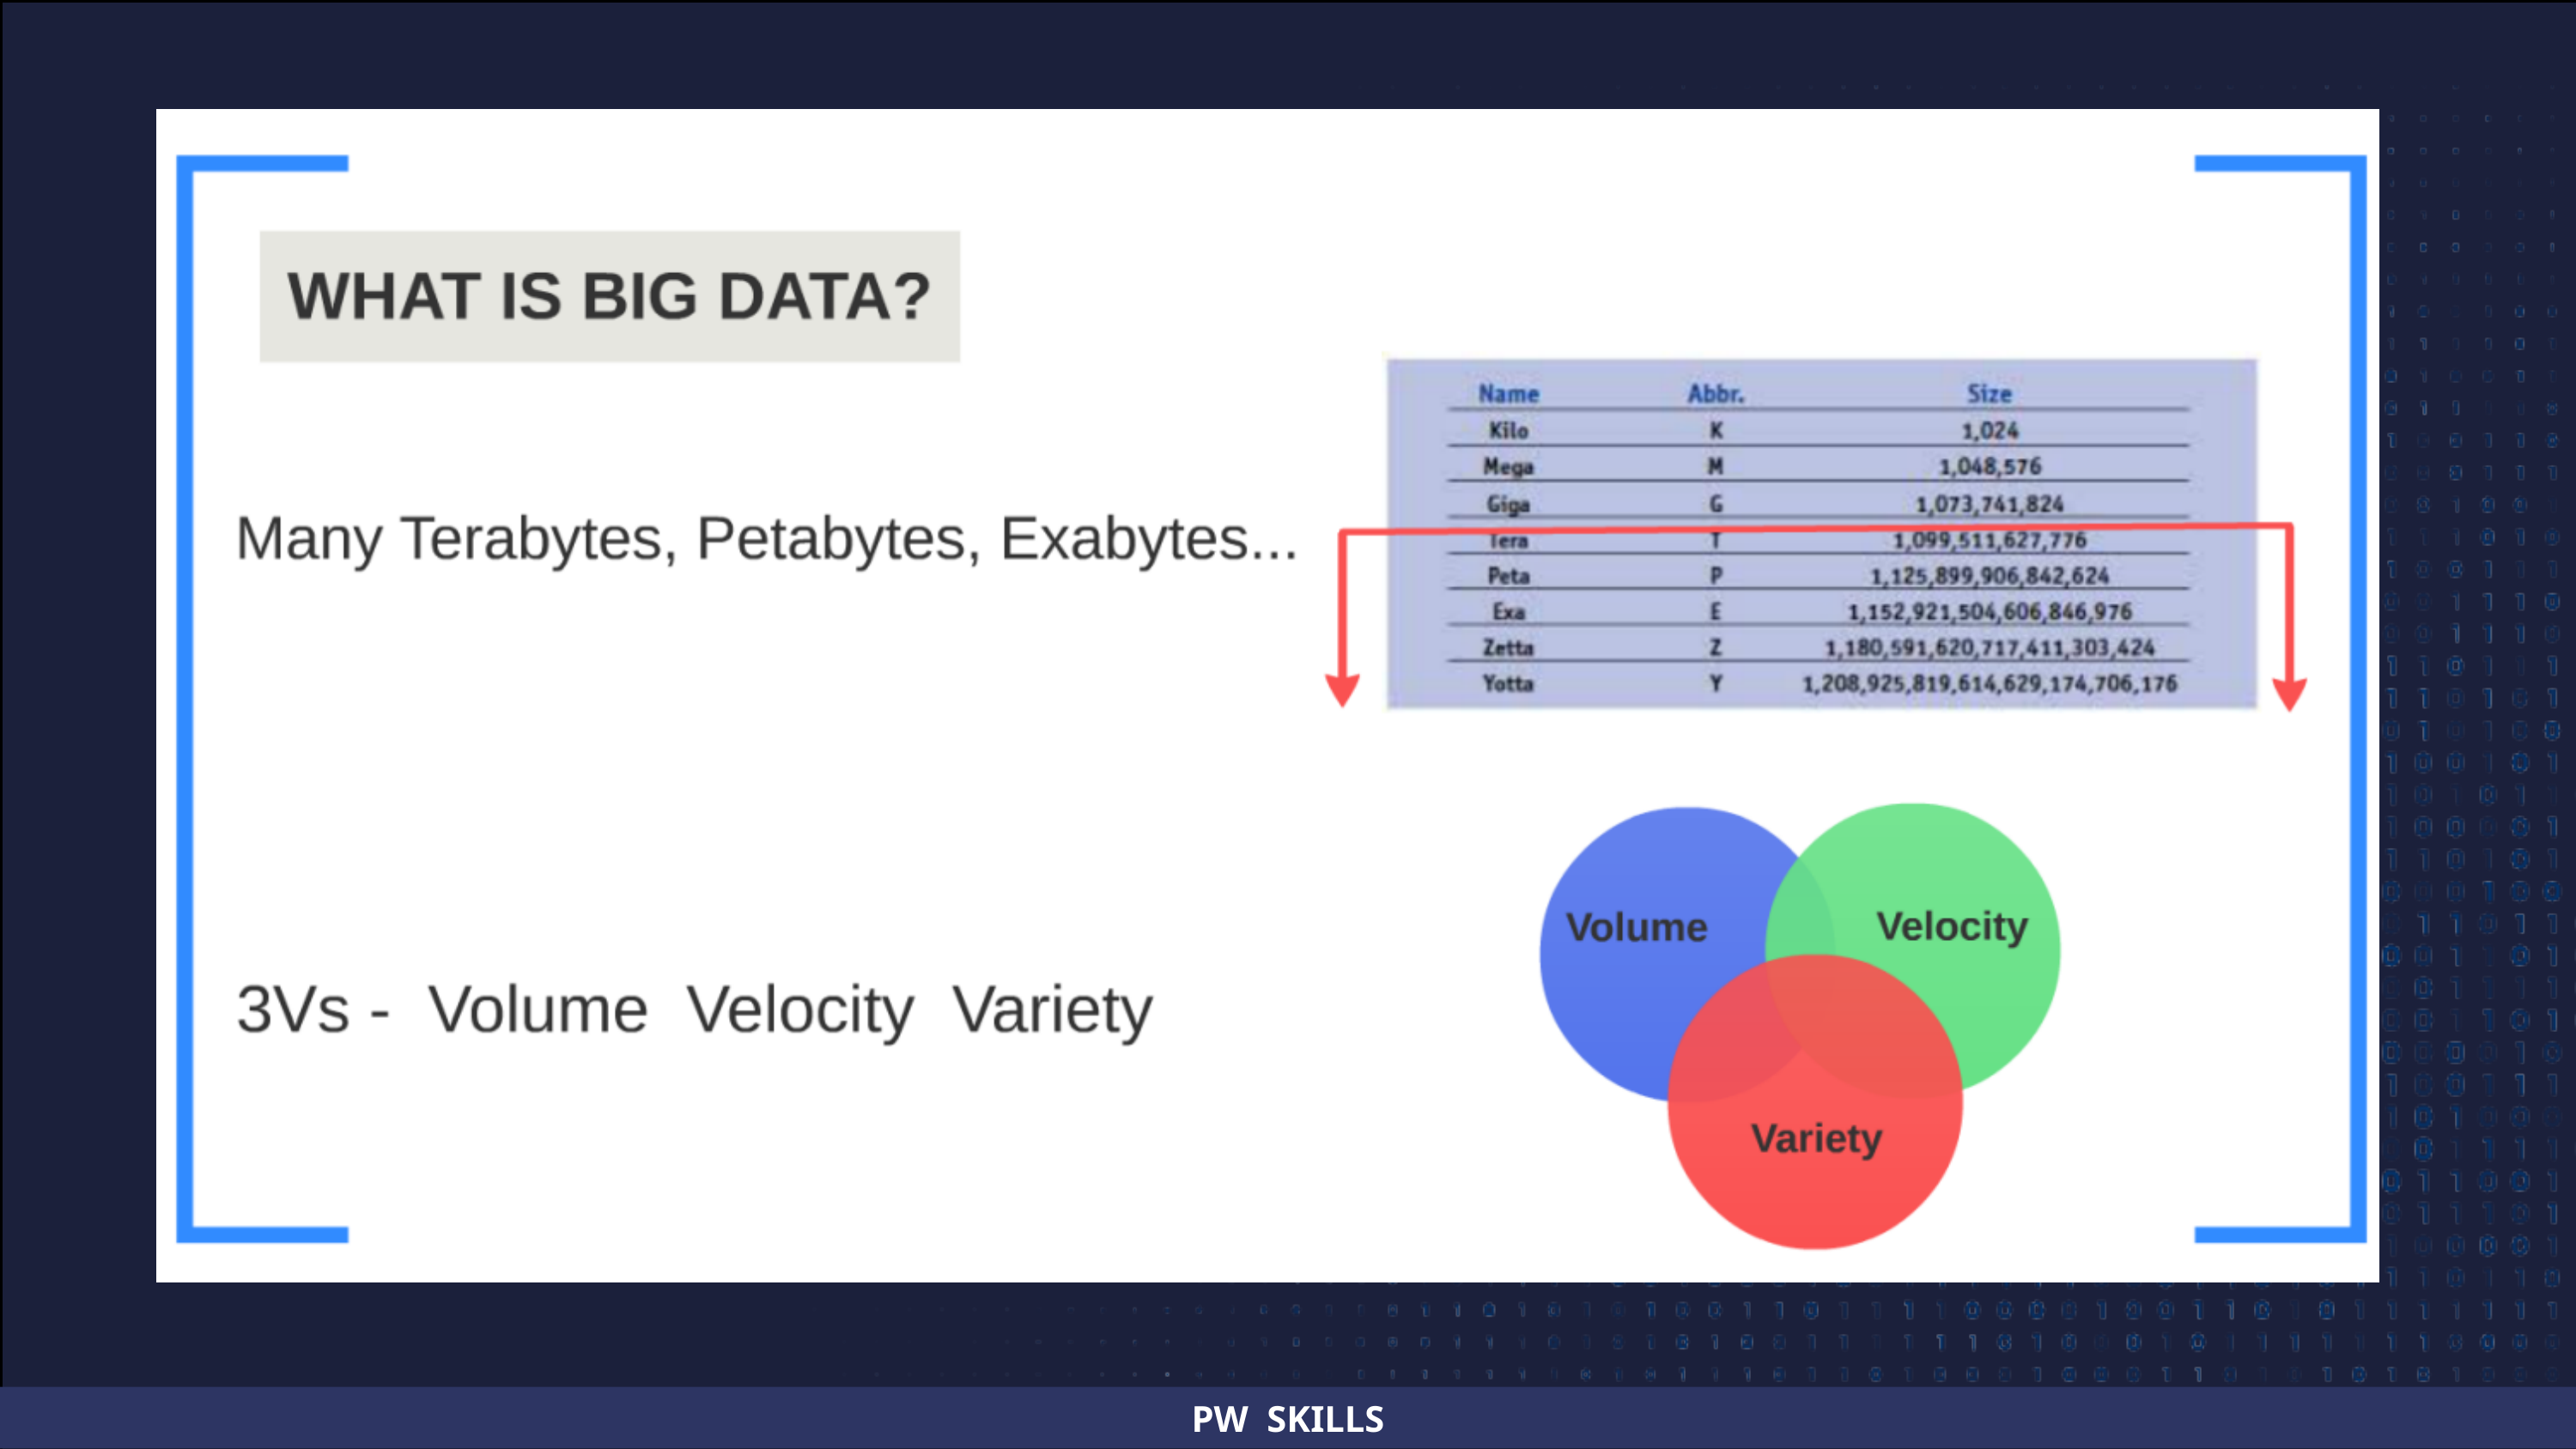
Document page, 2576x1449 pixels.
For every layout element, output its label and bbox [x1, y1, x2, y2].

picture [156, 85, 2576, 1385]
